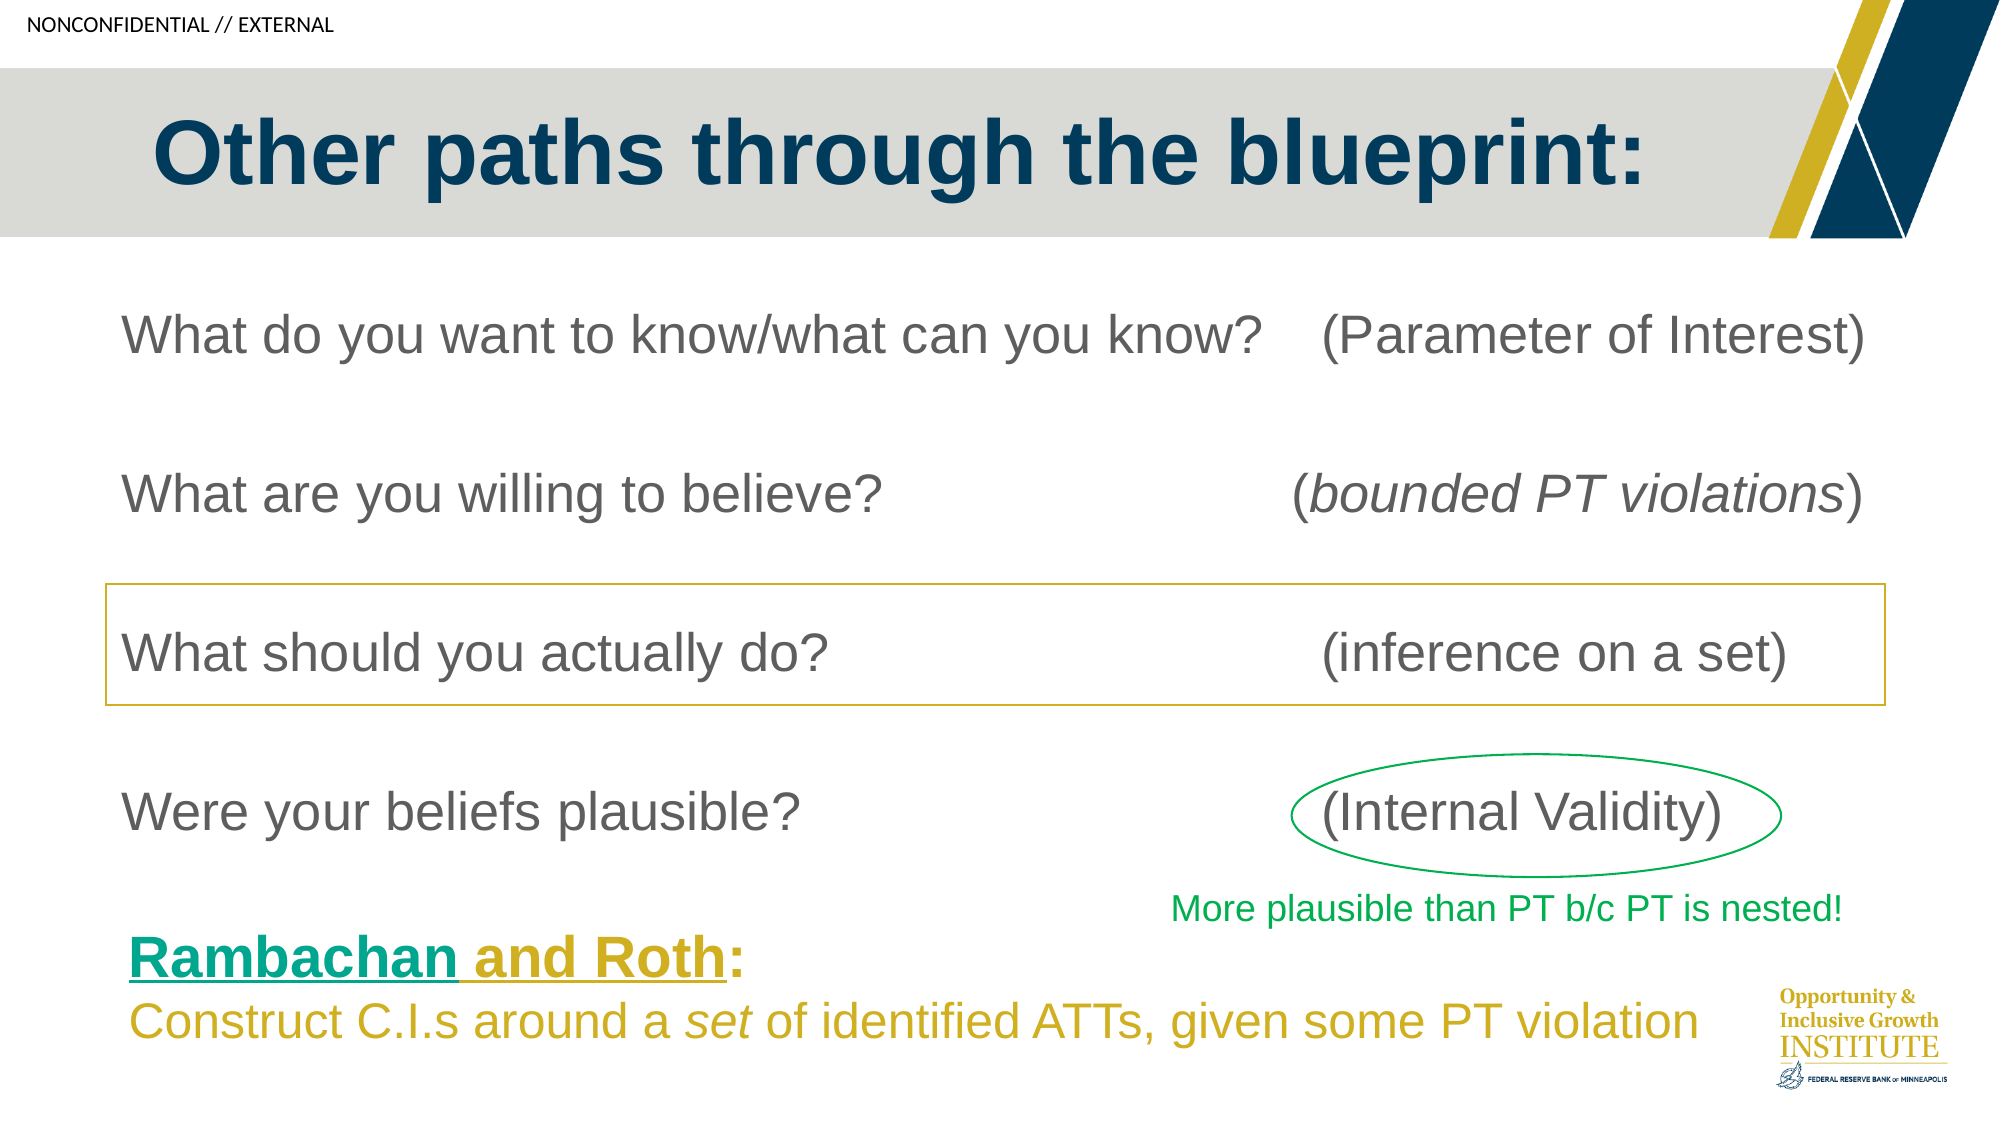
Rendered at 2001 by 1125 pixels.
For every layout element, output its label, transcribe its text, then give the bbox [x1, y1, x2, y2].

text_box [1151, 754, 1863, 938]
title Other paths through the blueprint: [137, 70, 1863, 239]
picture [0, 0, 2001, 1125]
text_box Rambachan and Roth: Construct C.I.s around a set of identified ATTs, given some PT violation [113, 911, 1715, 1057]
list What do you want to know/what can you know? (Parameter of Interest) What are you willing to believe? (bounded PT violations) What should you actually do? (inference on a set) Were your beliefs plausible? (Internal Validity) [106, 299, 1955, 990]
text_box [105, 583, 1886, 706]
